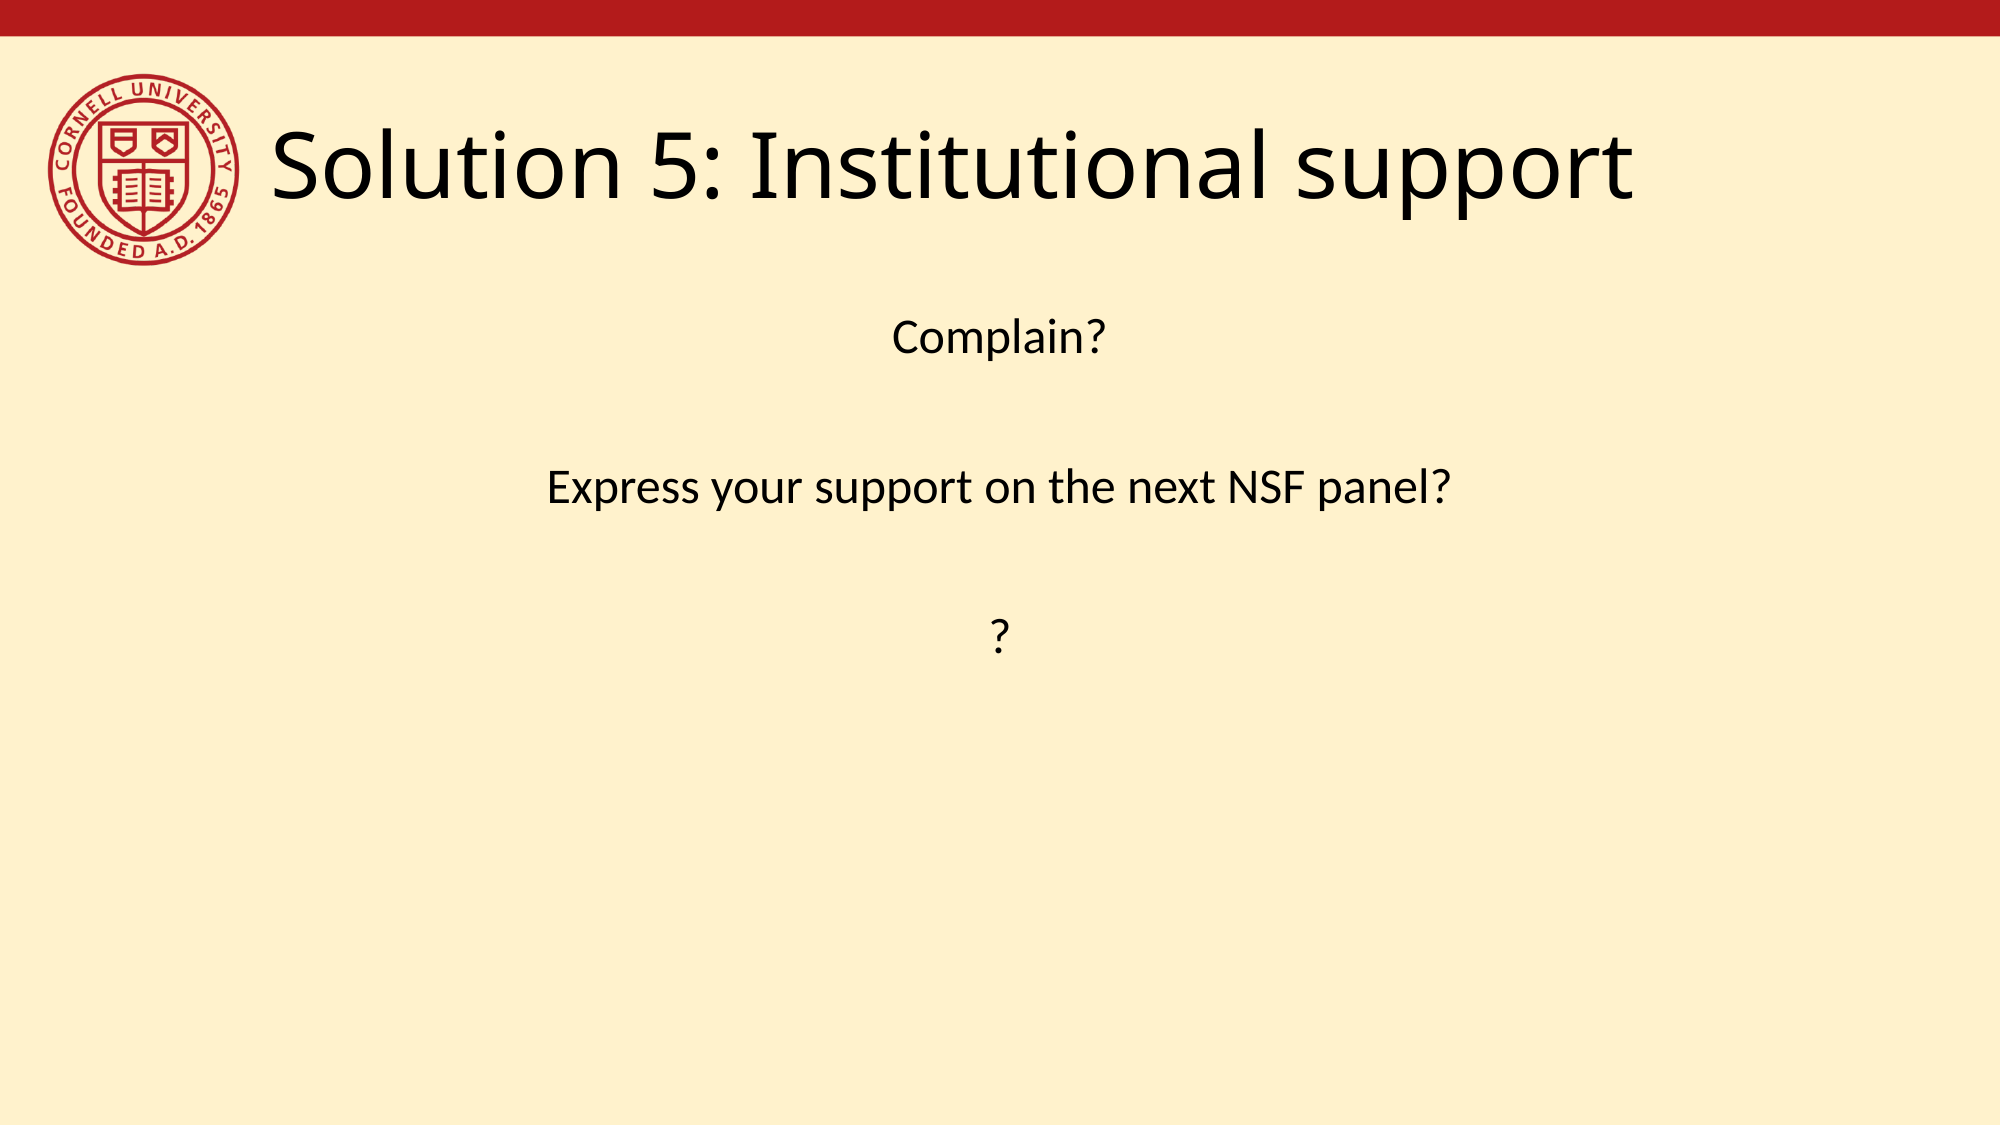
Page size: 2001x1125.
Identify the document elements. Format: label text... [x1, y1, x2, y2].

title Solution 5: Institutional support [255, 59, 1860, 278]
picture [39, 65, 255, 274]
list Complain? Express your support on the next NSF panel? ? [353, 303, 1647, 1017]
